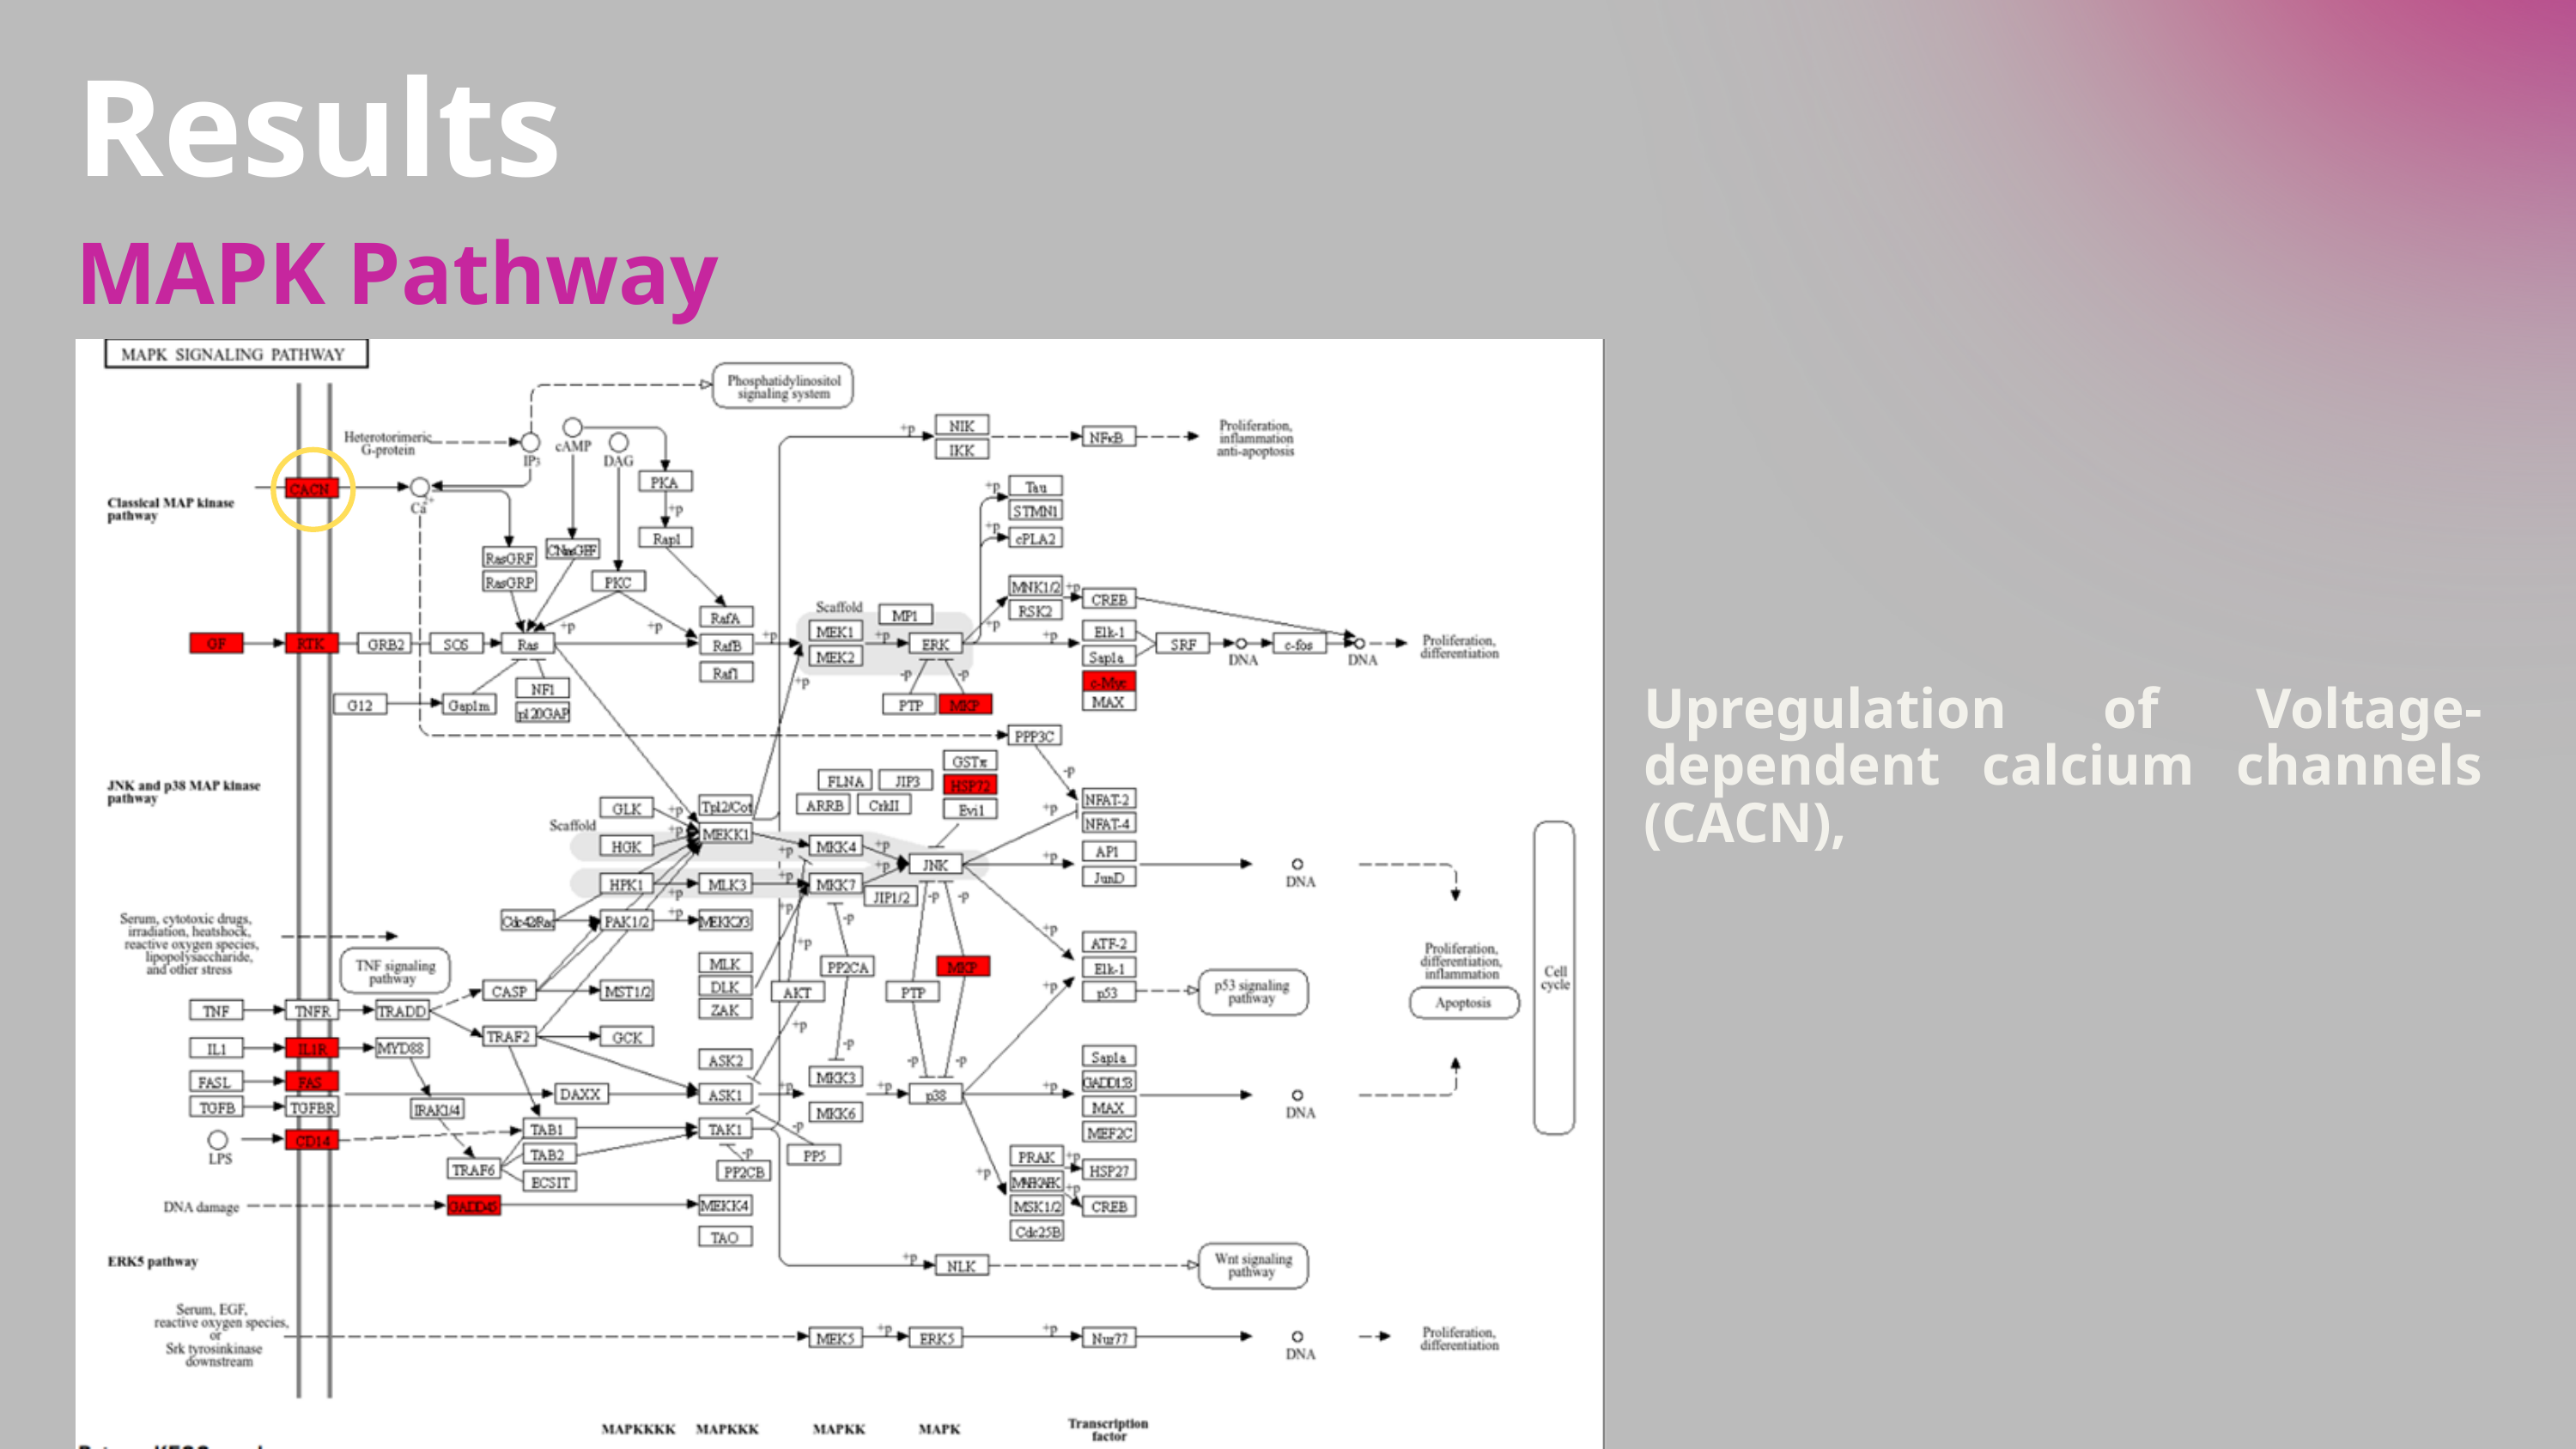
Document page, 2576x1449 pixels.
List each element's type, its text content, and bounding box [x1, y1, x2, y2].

text_box Results [76, 64, 775, 203]
text_box MAPK Pathway [76, 233, 1139, 322]
text_box [1531, 0, 2576, 767]
text_box [76, 339, 1607, 1449]
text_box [273, 449, 354, 530]
text_box Upregulation of Voltage-dependent calcium channels (CACN), [1643, 682, 2483, 853]
